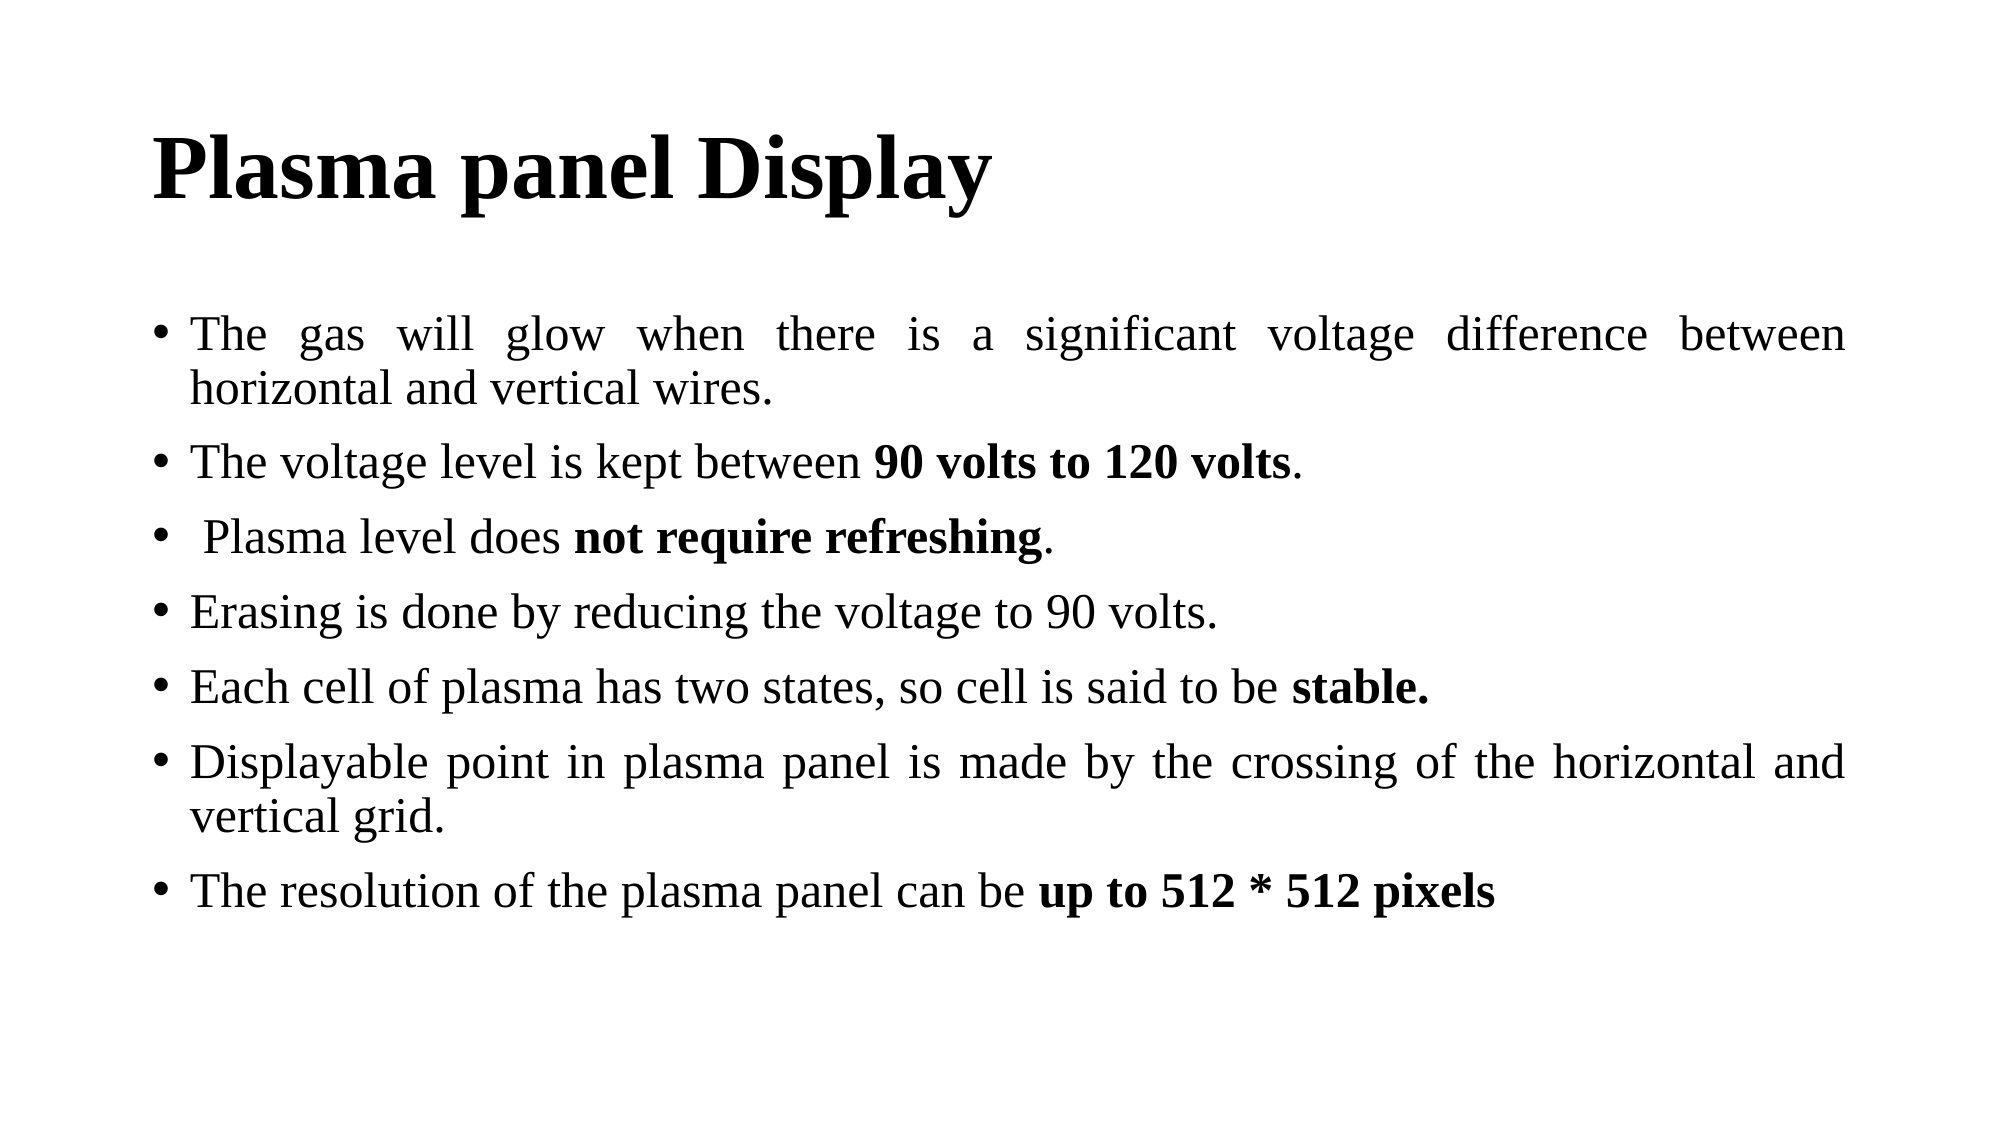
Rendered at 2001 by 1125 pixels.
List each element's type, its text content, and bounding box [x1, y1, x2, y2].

list The gas will glow when there is a significant voltage difference between horizontal and vertical wires. The voltage level is kept between 90 volts to 120 volts. Plasma level does not require refreshing. Erasing is done by reducing the voltage to 90 volts. Each cell of plasma has two states, so cell is said to be stable. Displayable point in plasma panel is made by the crossing of the horizontal and vertical grid. The resolution of the plasma panel can be up to 512 * 512 pixels [137, 299, 1863, 1014]
title Plasma panel Display [137, 59, 1863, 278]
